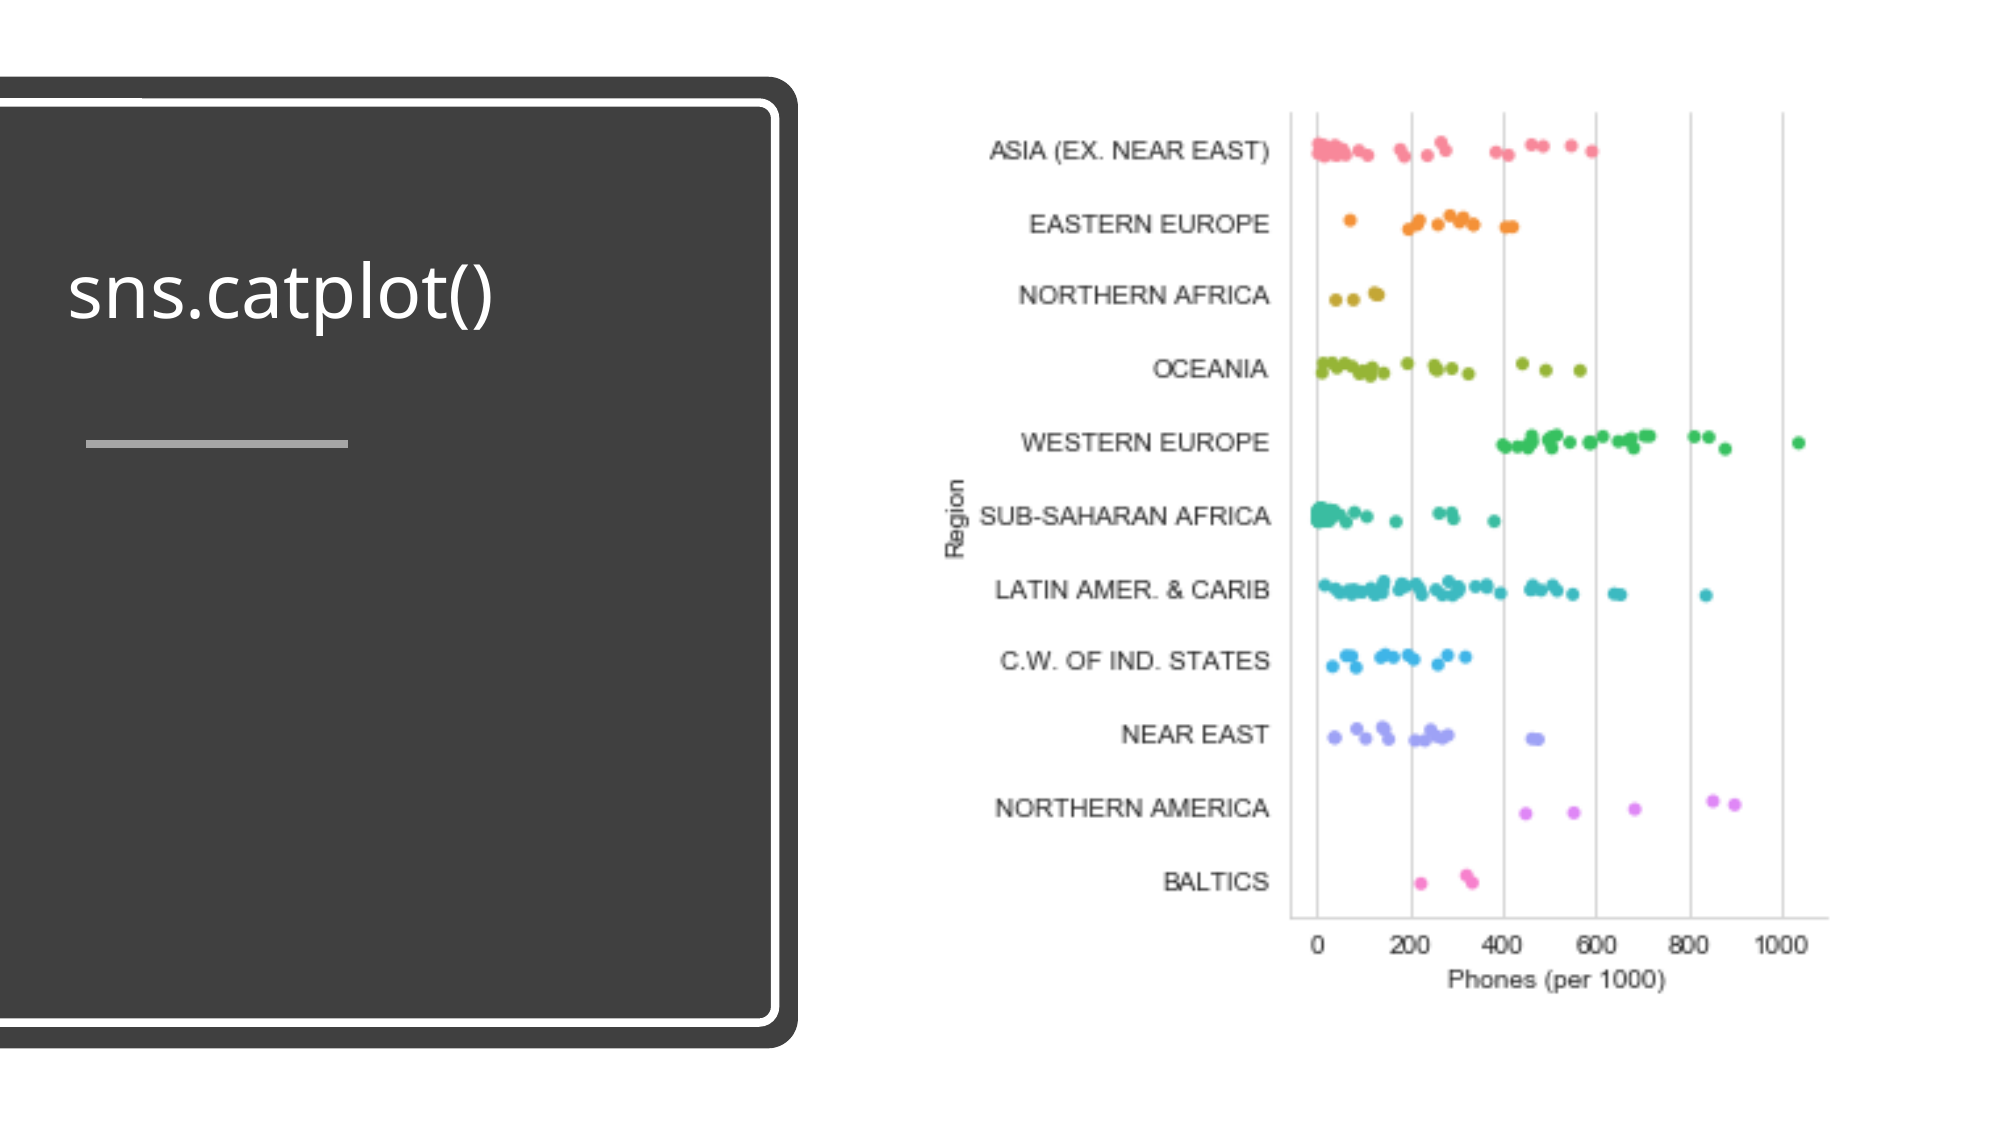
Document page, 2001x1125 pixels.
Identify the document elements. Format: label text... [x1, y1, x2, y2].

title sns.catplot() [52, 160, 725, 428]
text_box [0, 75, 799, 1050]
text_box [0, 101, 777, 1024]
picture [917, 76, 1864, 1023]
